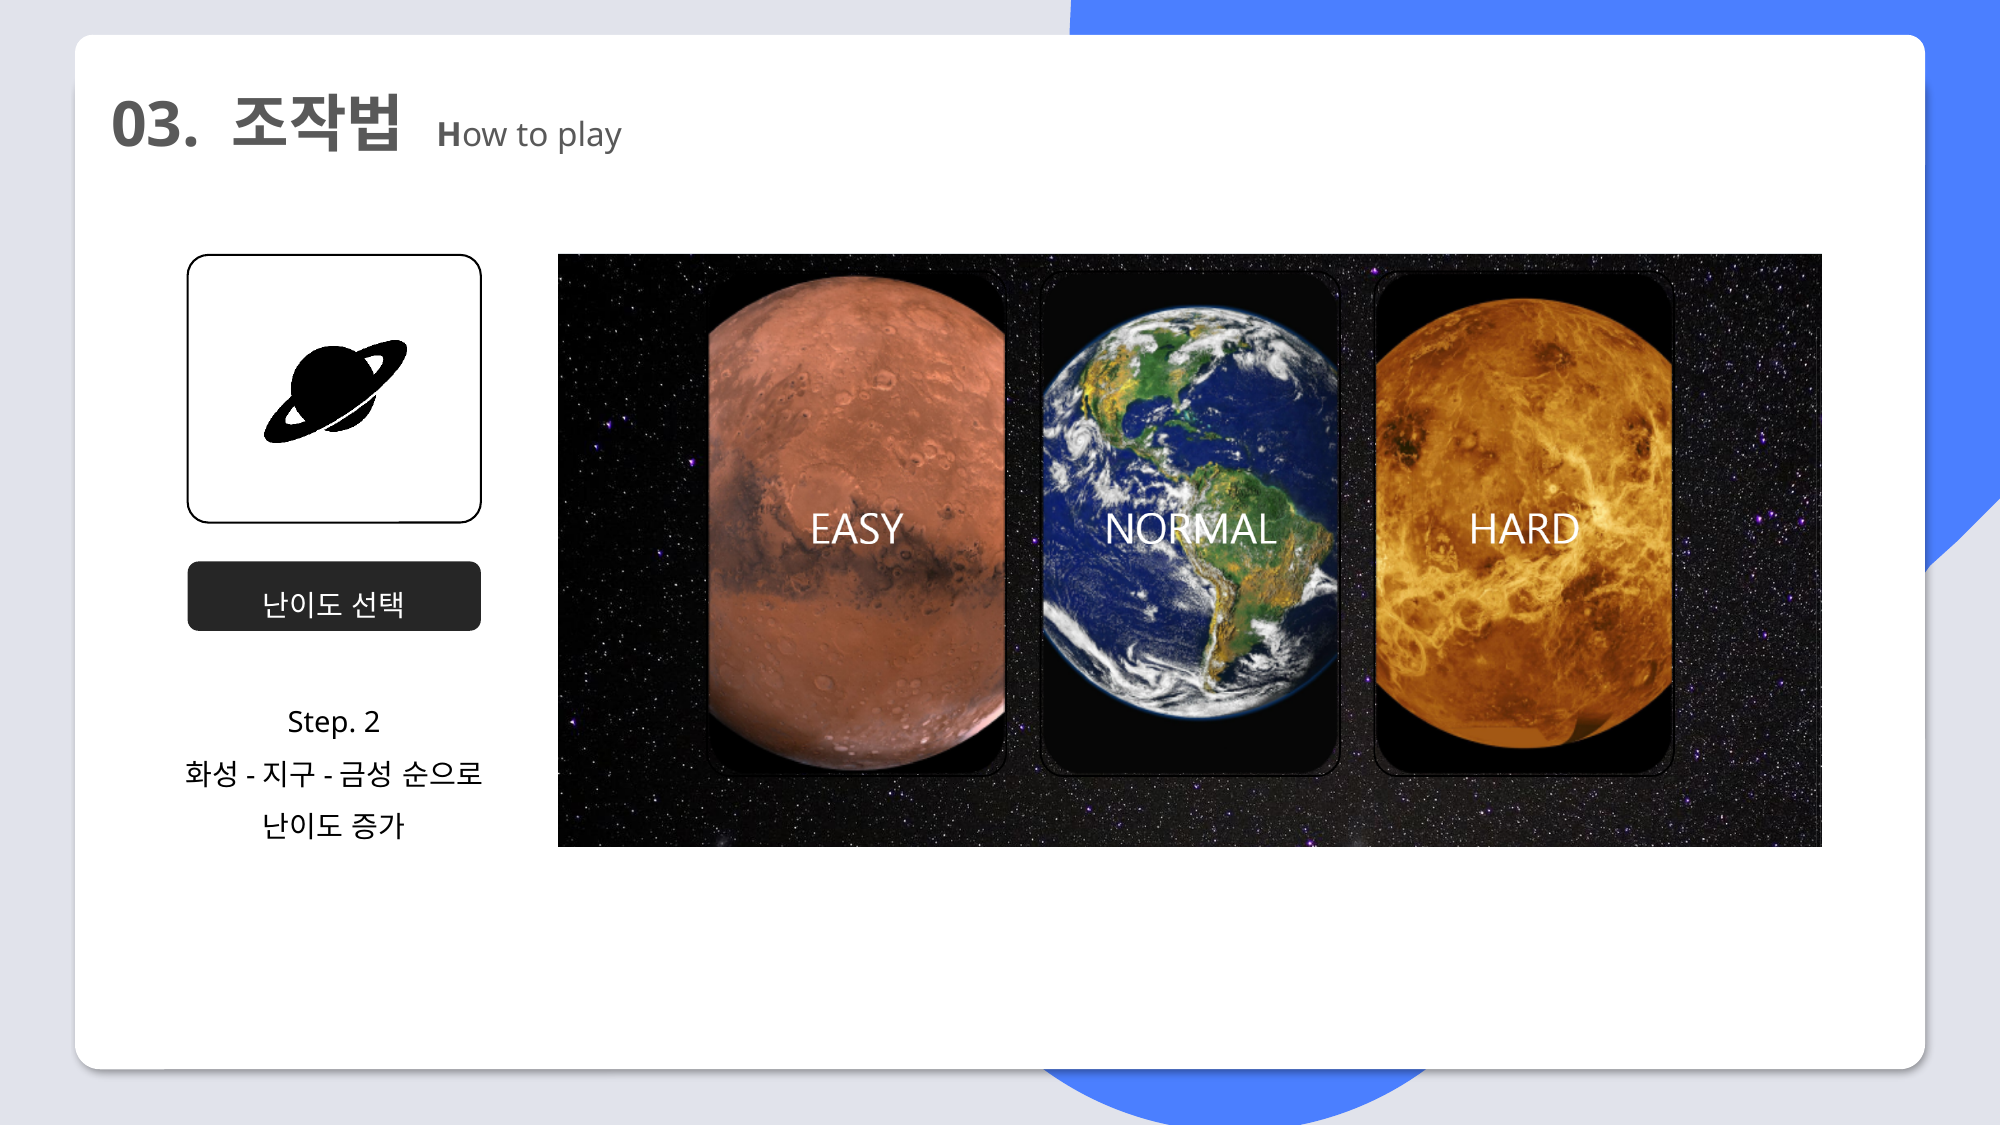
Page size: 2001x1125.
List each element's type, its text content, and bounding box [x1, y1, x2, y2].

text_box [153, 254, 515, 849]
text_box 03. 조작법 How to play [73, 33, 1927, 166]
picture [558, 252, 1822, 847]
text_box [1068, 0, 2000, 563]
text_box [73, 166, 1927, 1071]
text_box [1057, 1080, 1413, 1125]
